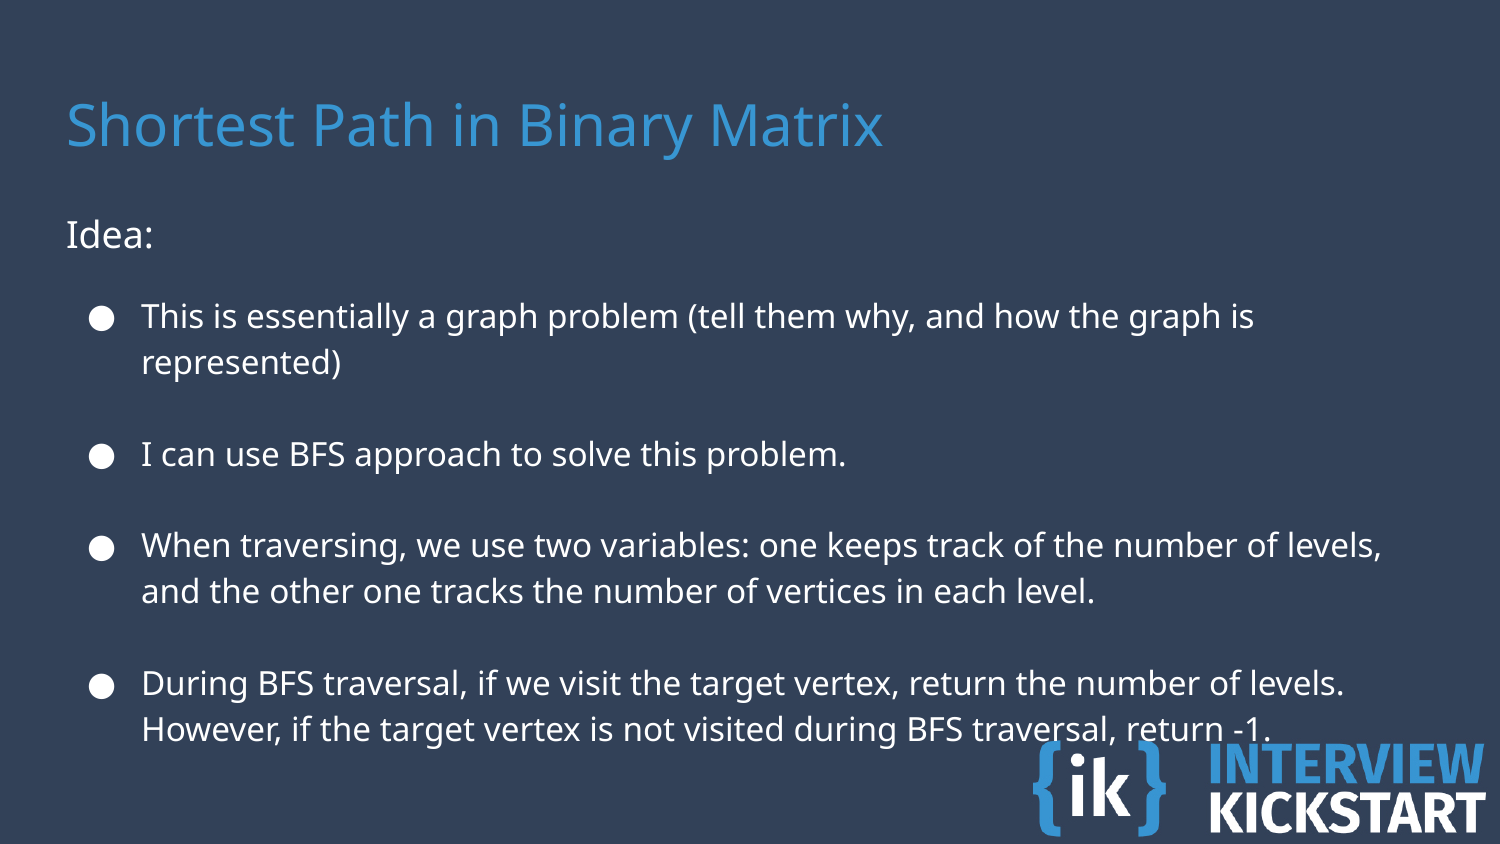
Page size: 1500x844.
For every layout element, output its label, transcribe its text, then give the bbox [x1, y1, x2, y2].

picture [1029, 738, 1489, 839]
list Idea: This is essentially a graph problem (tell them why, and how the graph is represented) I can use BFS approach to solve this problem. When traversing, we use two variables: one keeps track of the number of levels, and the other one tracks the number of vertices in each level. During BFS traversal, if we visit the target vertex, return the number of levels. However, if the target vertex is not visited during BFS traversal, return -1. [51, 189, 1449, 750]
title Shortest Path in Binary Matrix [51, 72, 1449, 167]
